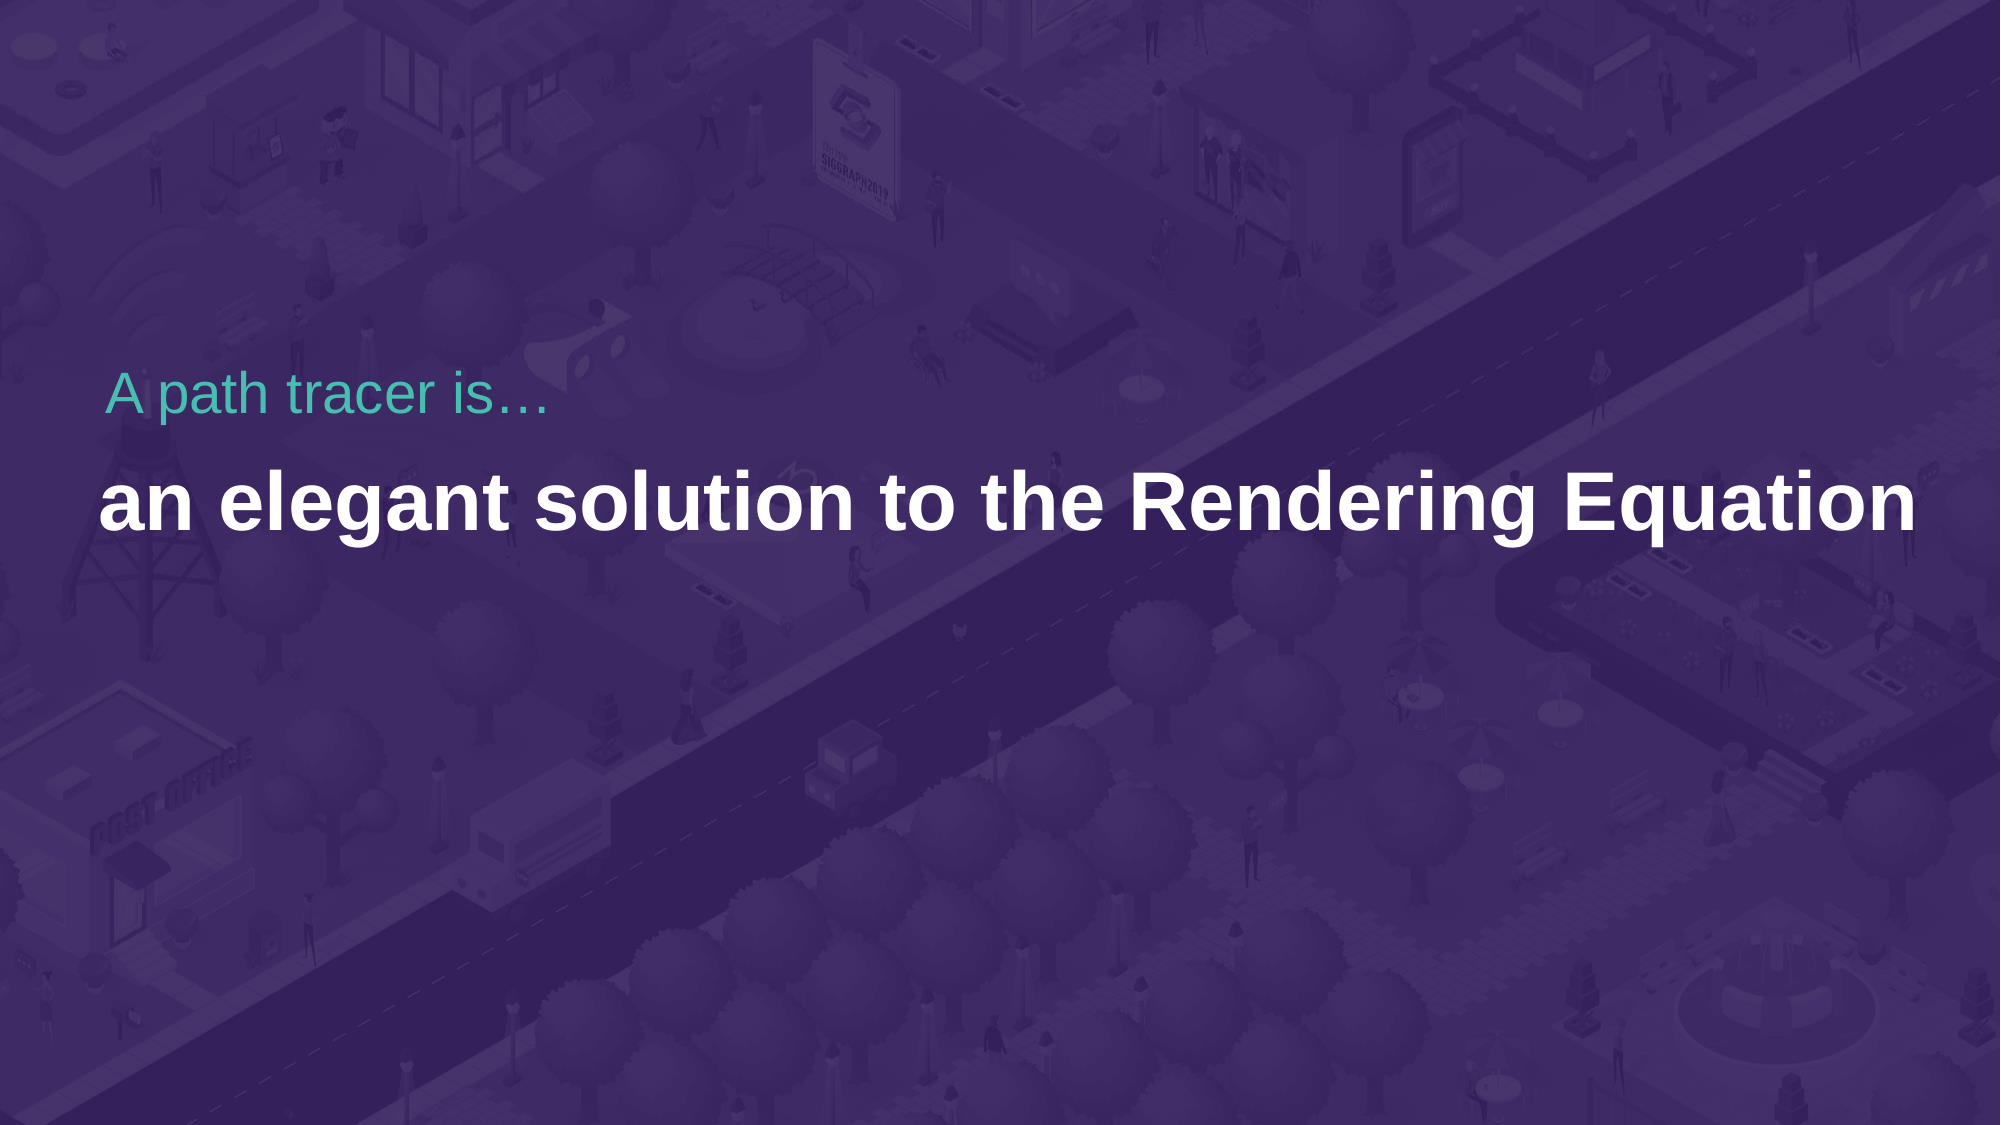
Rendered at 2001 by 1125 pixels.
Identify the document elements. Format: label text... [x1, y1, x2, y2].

text_box A path tracer is… [104, 362, 1395, 421]
picture [0, 0, 2000, 1125]
text_box an elegant solution to the Rendering Equation [98, 421, 1960, 549]
